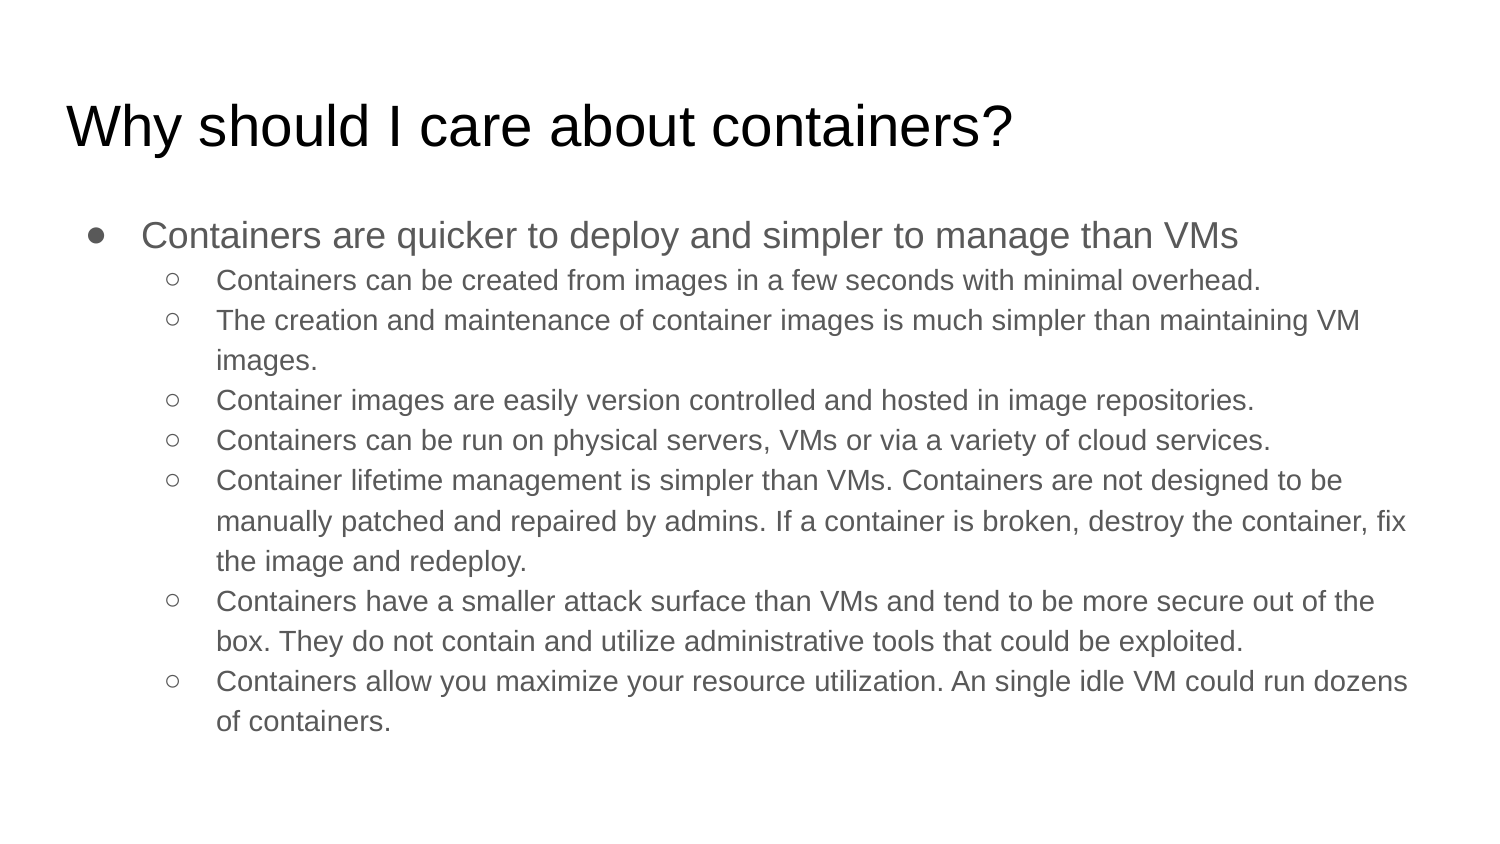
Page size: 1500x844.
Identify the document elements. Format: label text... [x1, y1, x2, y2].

list Containers are quicker to deploy and simpler to manage than VMs Containers can be created from images in a few seconds with minimal overhead. The creation and maintenance of container images is much simpler than maintaining VM images. Container images are easily version controlled and hosted in image repositories. Containers can be run on physical servers, VMs or via a variety of cloud services. Container lifetime management is simpler than VMs. Containers are not designed to be manually patched and repaired by admins. If a container is broken, destroy the container, fix the image and redeploy. Containers have a smaller attack surface than VMs and tend to be more secure out of the box. They do not contain and utilize administrative tools that could be exploited. Containers allow you maximize your resource utilization. An single idle VM could run dozens of containers. [51, 189, 1449, 750]
title Why should I care about containers? [51, 72, 1449, 167]
